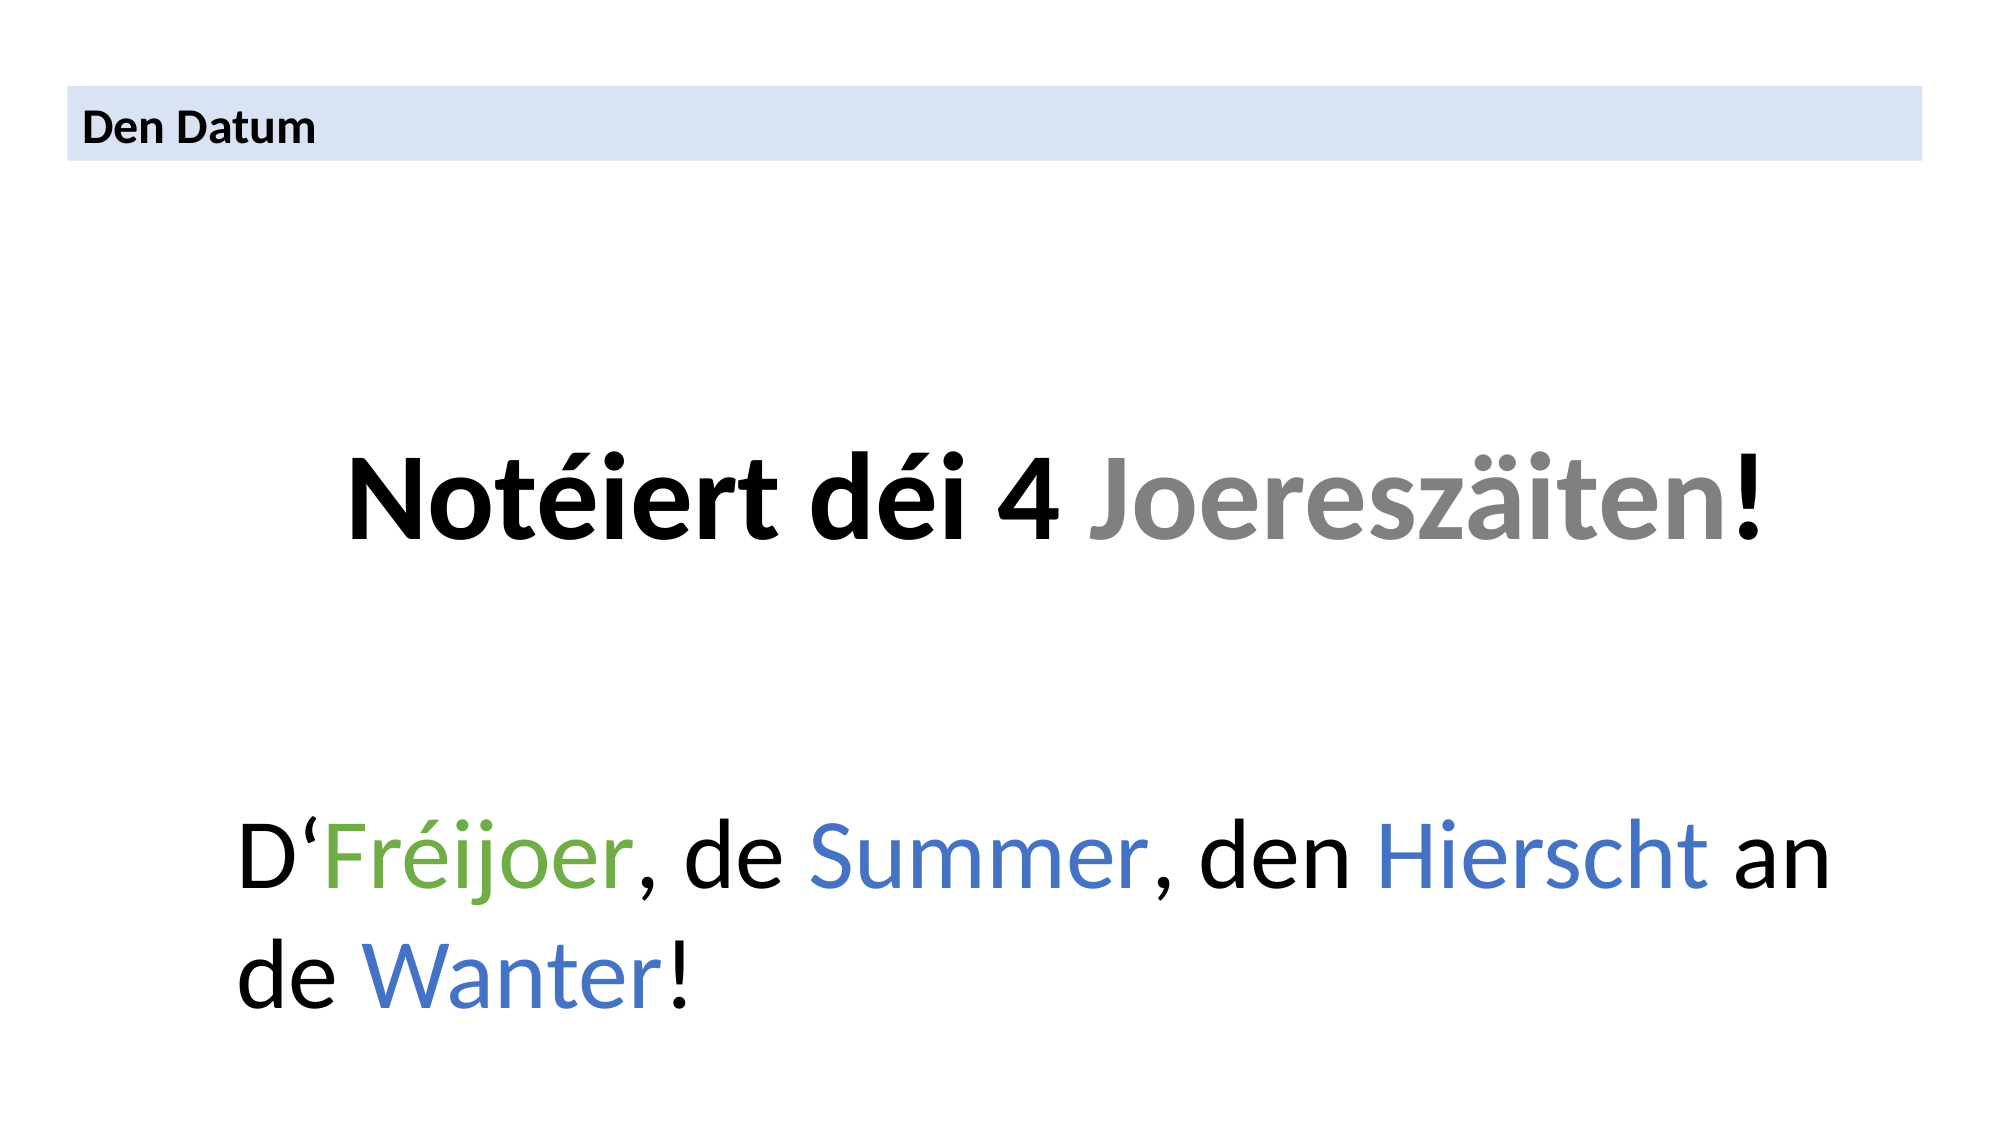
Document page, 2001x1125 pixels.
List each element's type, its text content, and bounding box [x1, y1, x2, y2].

text_box Den Datum [67, 85, 1923, 161]
text_box D‘Fréijoer, de Summer, den Hierscht an de Wanter! [230, 781, 1863, 1037]
text_box Notéiert déi 4 Joereszäiten! [330, 407, 1785, 573]
